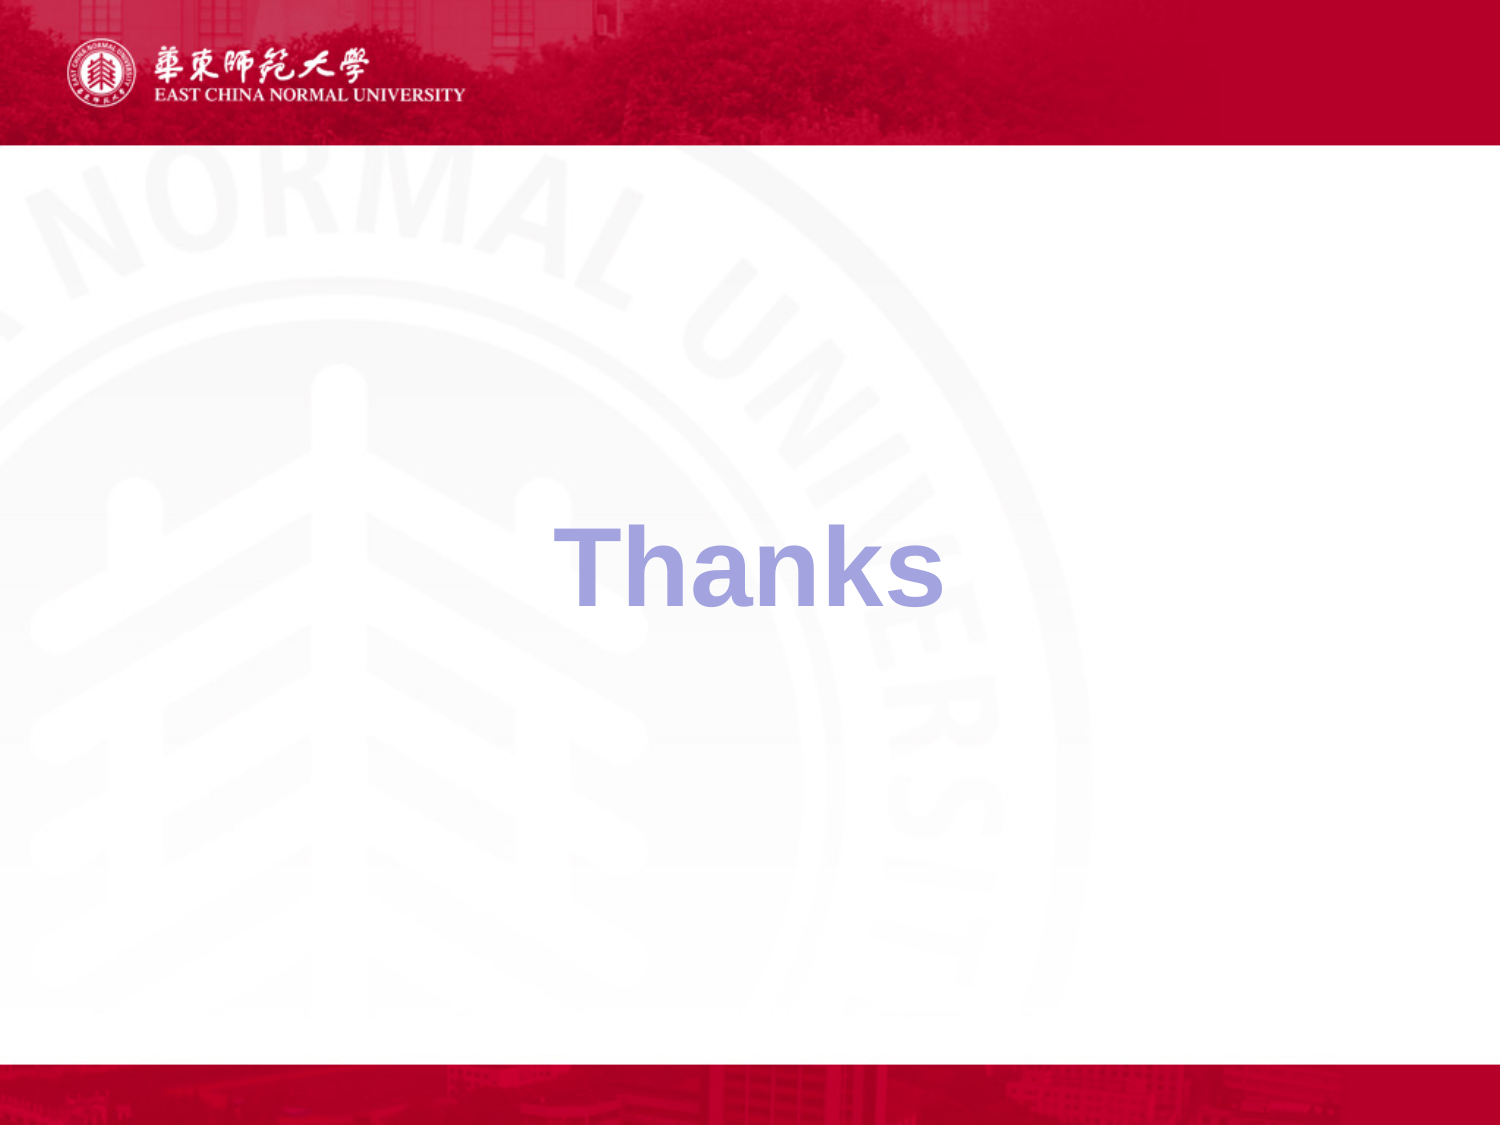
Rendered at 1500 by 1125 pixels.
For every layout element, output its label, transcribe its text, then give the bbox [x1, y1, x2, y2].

text_box Thanks [537, 486, 962, 637]
picture [0, 0, 1500, 1125]
